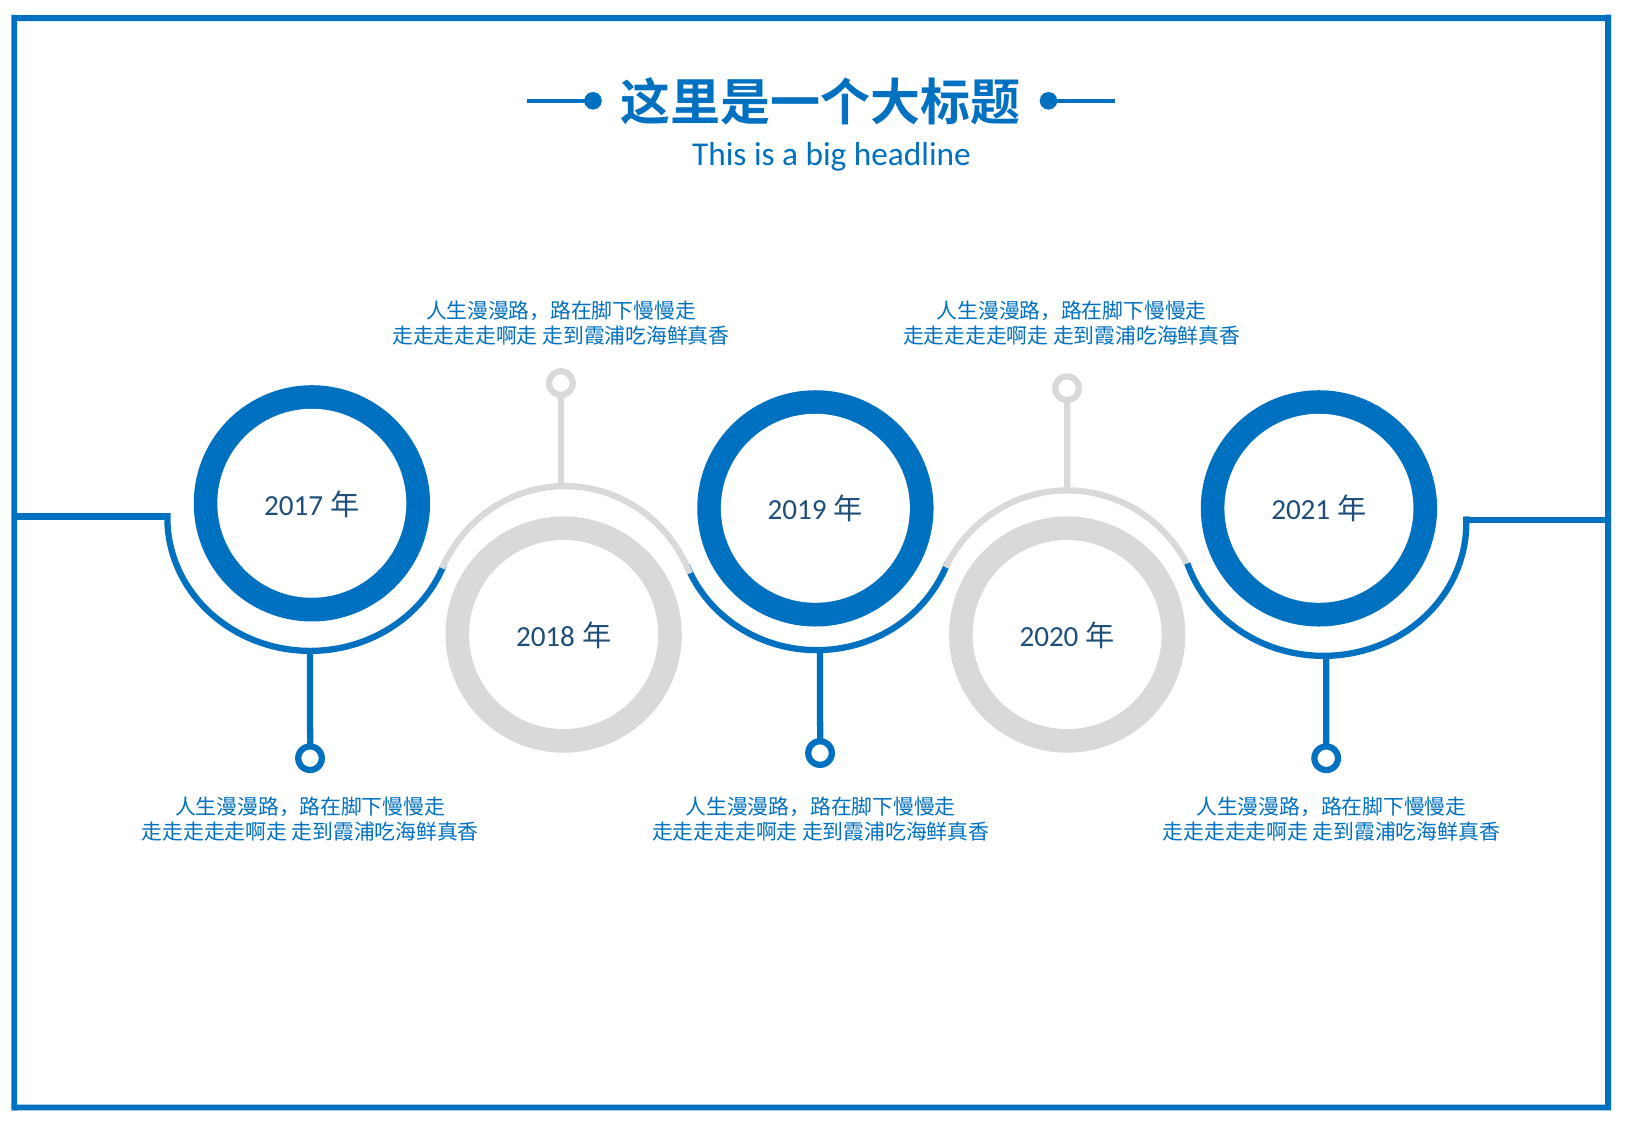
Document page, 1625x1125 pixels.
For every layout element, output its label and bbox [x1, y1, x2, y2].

text_box [298, 653, 322, 770]
text_box [808, 648, 832, 765]
text_box [193, 385, 431, 622]
text_box [1055, 376, 1079, 493]
text_box [526, 63, 1115, 139]
text_box [697, 390, 934, 627]
text_box [1314, 653, 1338, 770]
text_box [445, 516, 682, 753]
text_box [11, 14, 1611, 1111]
text_box [949, 516, 1186, 753]
text_box [1200, 390, 1438, 627]
text_box [549, 371, 573, 488]
